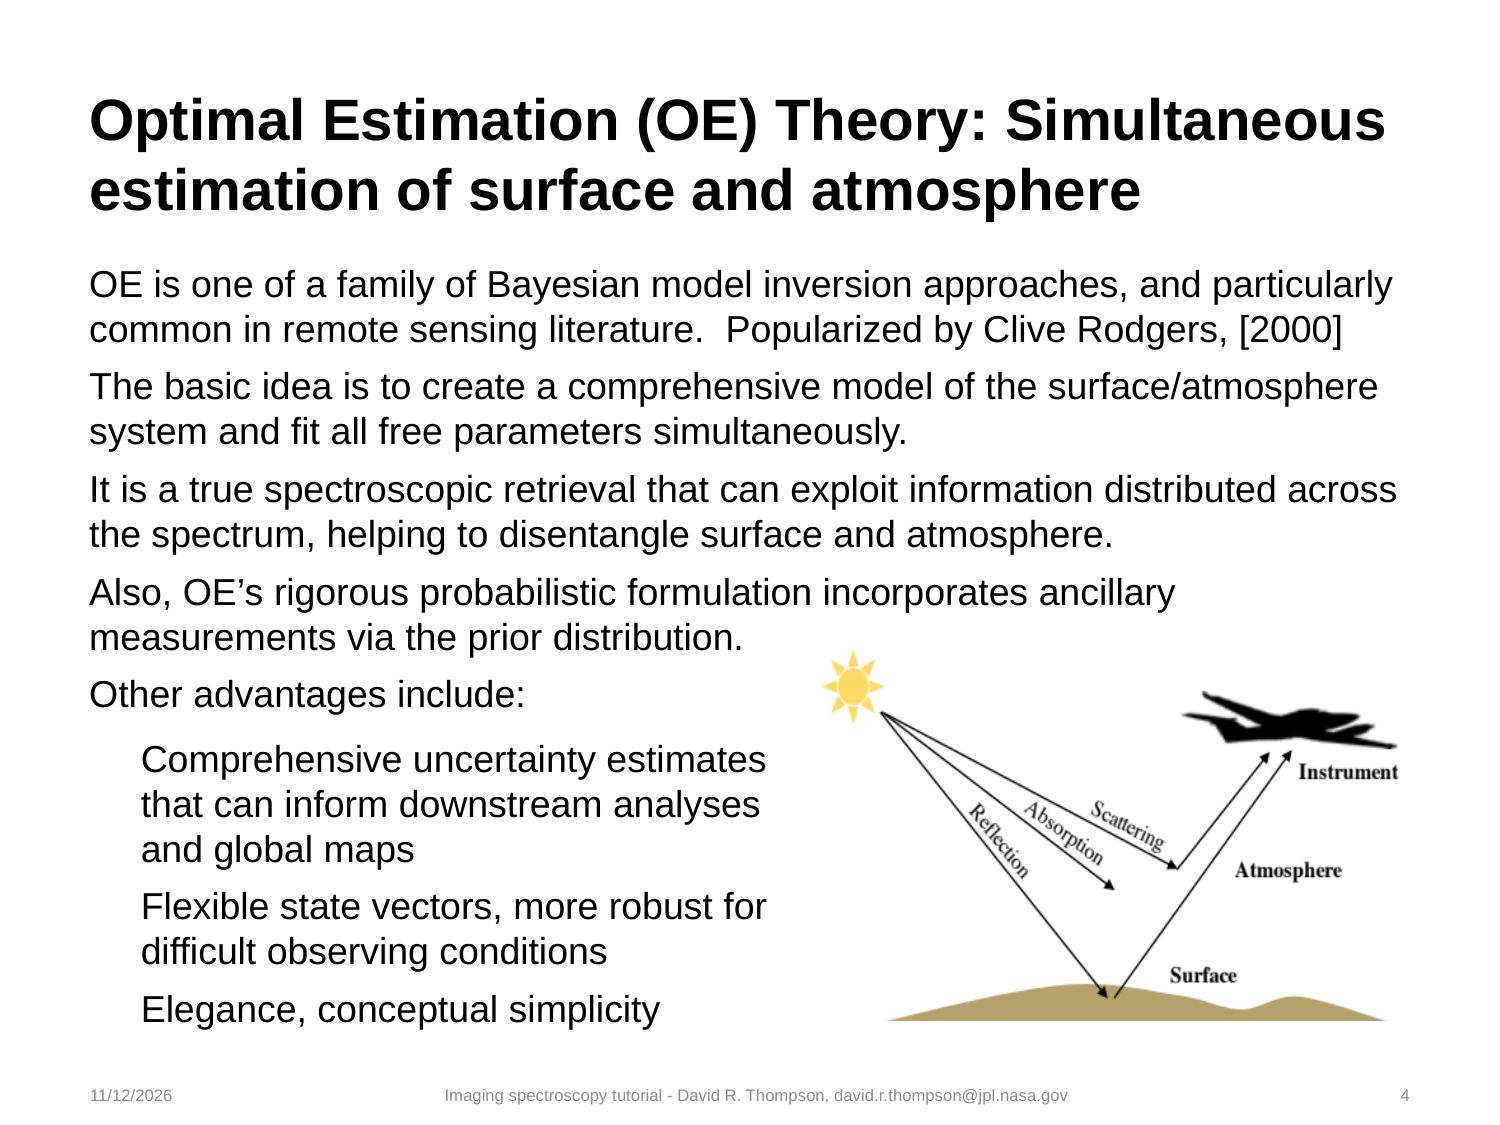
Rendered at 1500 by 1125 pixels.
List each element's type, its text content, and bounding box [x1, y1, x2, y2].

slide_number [75, 1065, 297, 1125]
slide_number 4 [1217, 1065, 1425, 1125]
text_box Comprehensive uncertainty estimates that can inform downstream analyses and global maps Flexible state vectors, more robust for difficult observing conditions Elegance, conceptual simplicity [126, 727, 794, 1095]
picture [821, 646, 1410, 1021]
title Optimal Estimation (OE) Theory: Simultaneous estimation of surface and atmosphere [74, 74, 1425, 146]
text_box OE is one of a family of Bayesian model inversion approaches, and particularly common in remote sensing literature. Popularized by Clive Rodgers, [2000] The basic idea is to create a comprehensive model of the surface/atmosphere system and fit all free parameters simultaneously. It is a true spectroscopic retrieval that can exploit information distributed across the spectrum, helping to disentangle surface and atmosphere. Also, OE’s rigorous probabilistic formulation incorporates ancillary measurements via the prior distribution. Other advantages include: [74, 252, 1438, 723]
footer Imaging spectroscopy tutorial - David R. Thompson, david.r.thompson@jpl.nasa.gov [309, 1065, 1205, 1125]
